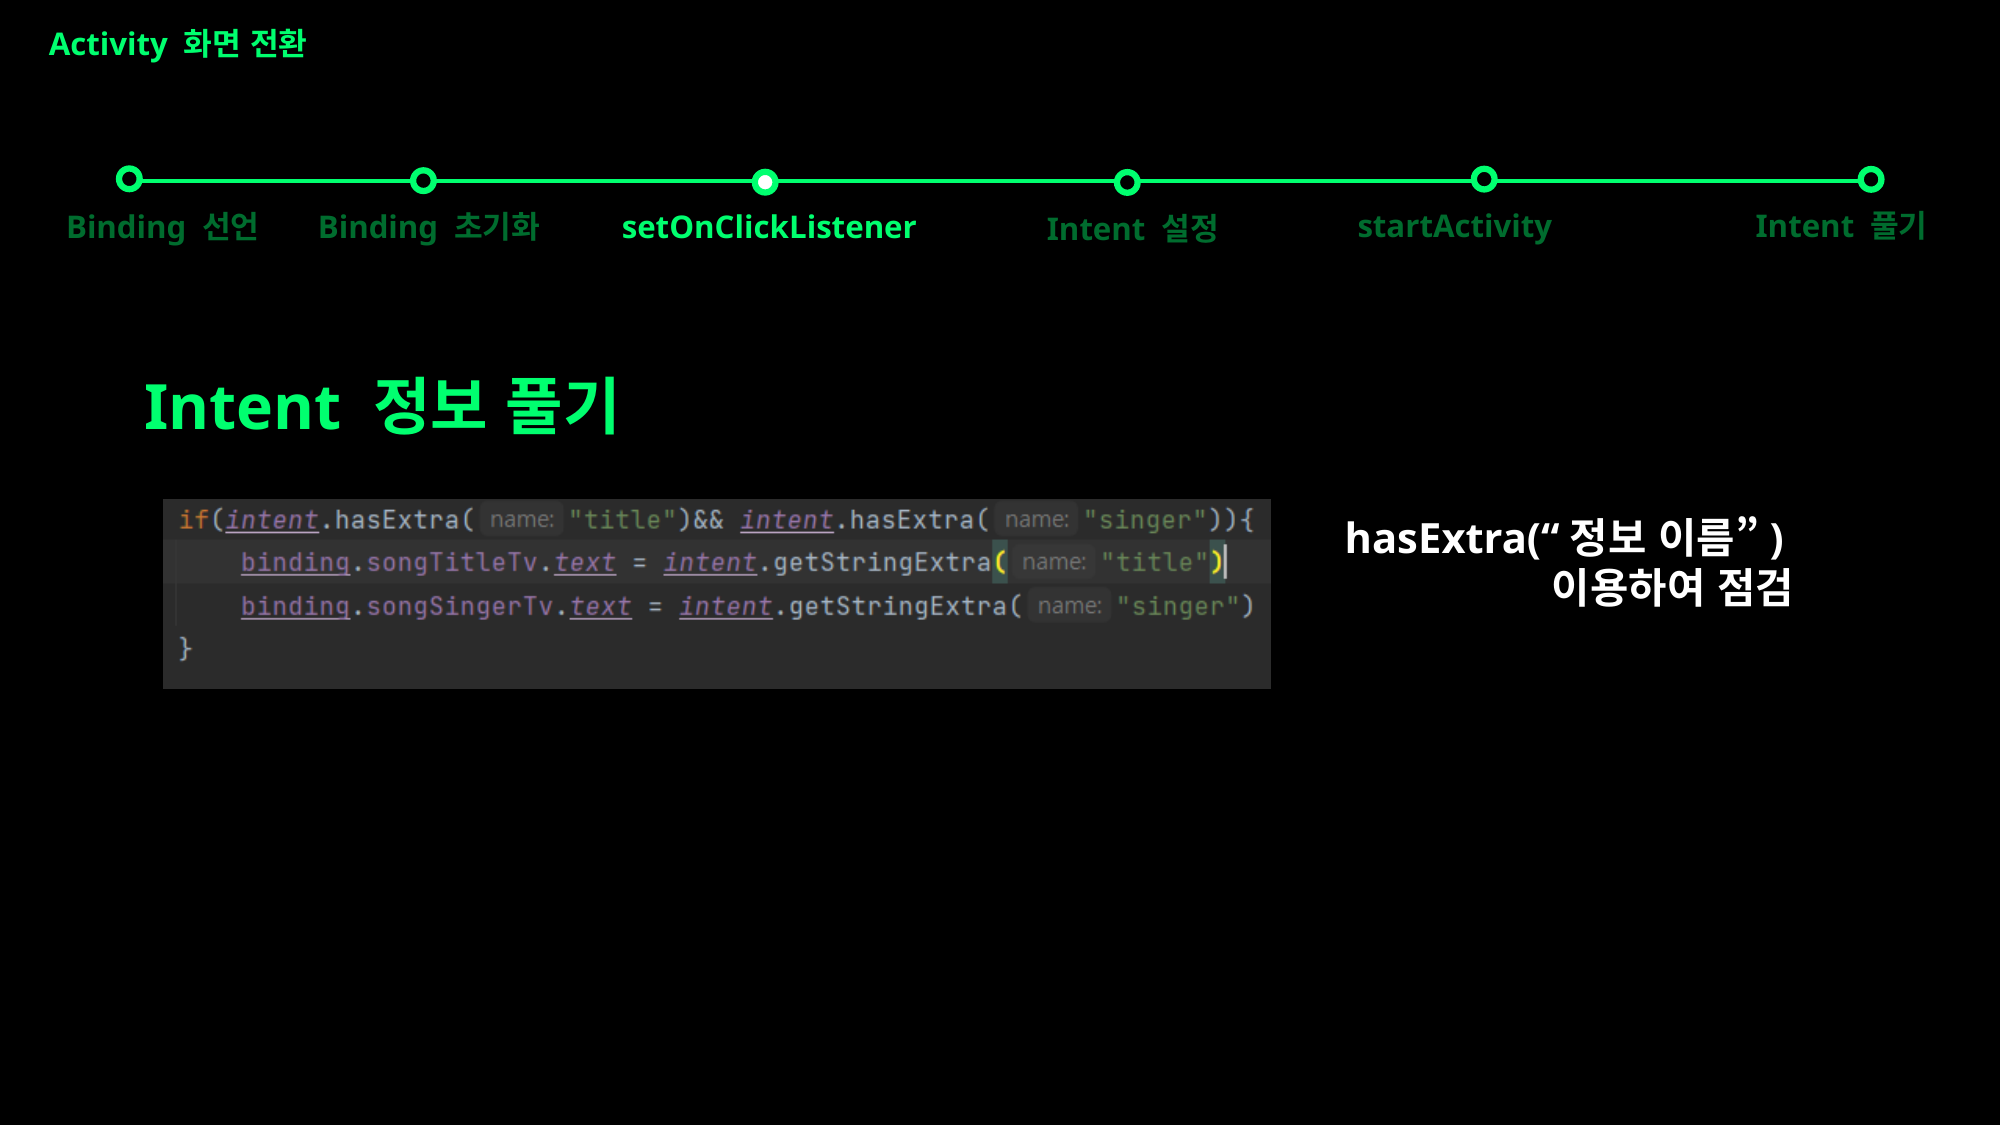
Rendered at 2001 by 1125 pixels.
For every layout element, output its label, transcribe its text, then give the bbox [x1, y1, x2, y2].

text_box [754, 170, 777, 180]
text_box Binding 선언 [0, 199, 329, 253]
text_box setOnClickListener [604, 200, 935, 253]
text_box Intent 풀기 [1676, 199, 2000, 252]
text_box Intent 정보 풀기 [129, 360, 636, 450]
text_box Intent 설정 [967, 201, 1299, 255]
text_box [1859, 167, 1883, 191]
text_box startActivity [1289, 199, 1621, 252]
text_box hasExtra(“정보 이름”) 이용하여 점검 [1271, 504, 1810, 620]
text_box [412, 169, 435, 180]
text_box Activity 화면 전환 [0, 17, 480, 70]
text_box [1472, 167, 1496, 180]
text_box Binding 초기화 [263, 200, 595, 253]
text_box [1116, 171, 1139, 180]
picture [163, 499, 1271, 690]
text_box [1115, 181, 1139, 194]
text_box [753, 181, 777, 194]
text_box [117, 167, 141, 191]
text_box [1473, 181, 1496, 191]
text_box [412, 181, 435, 193]
